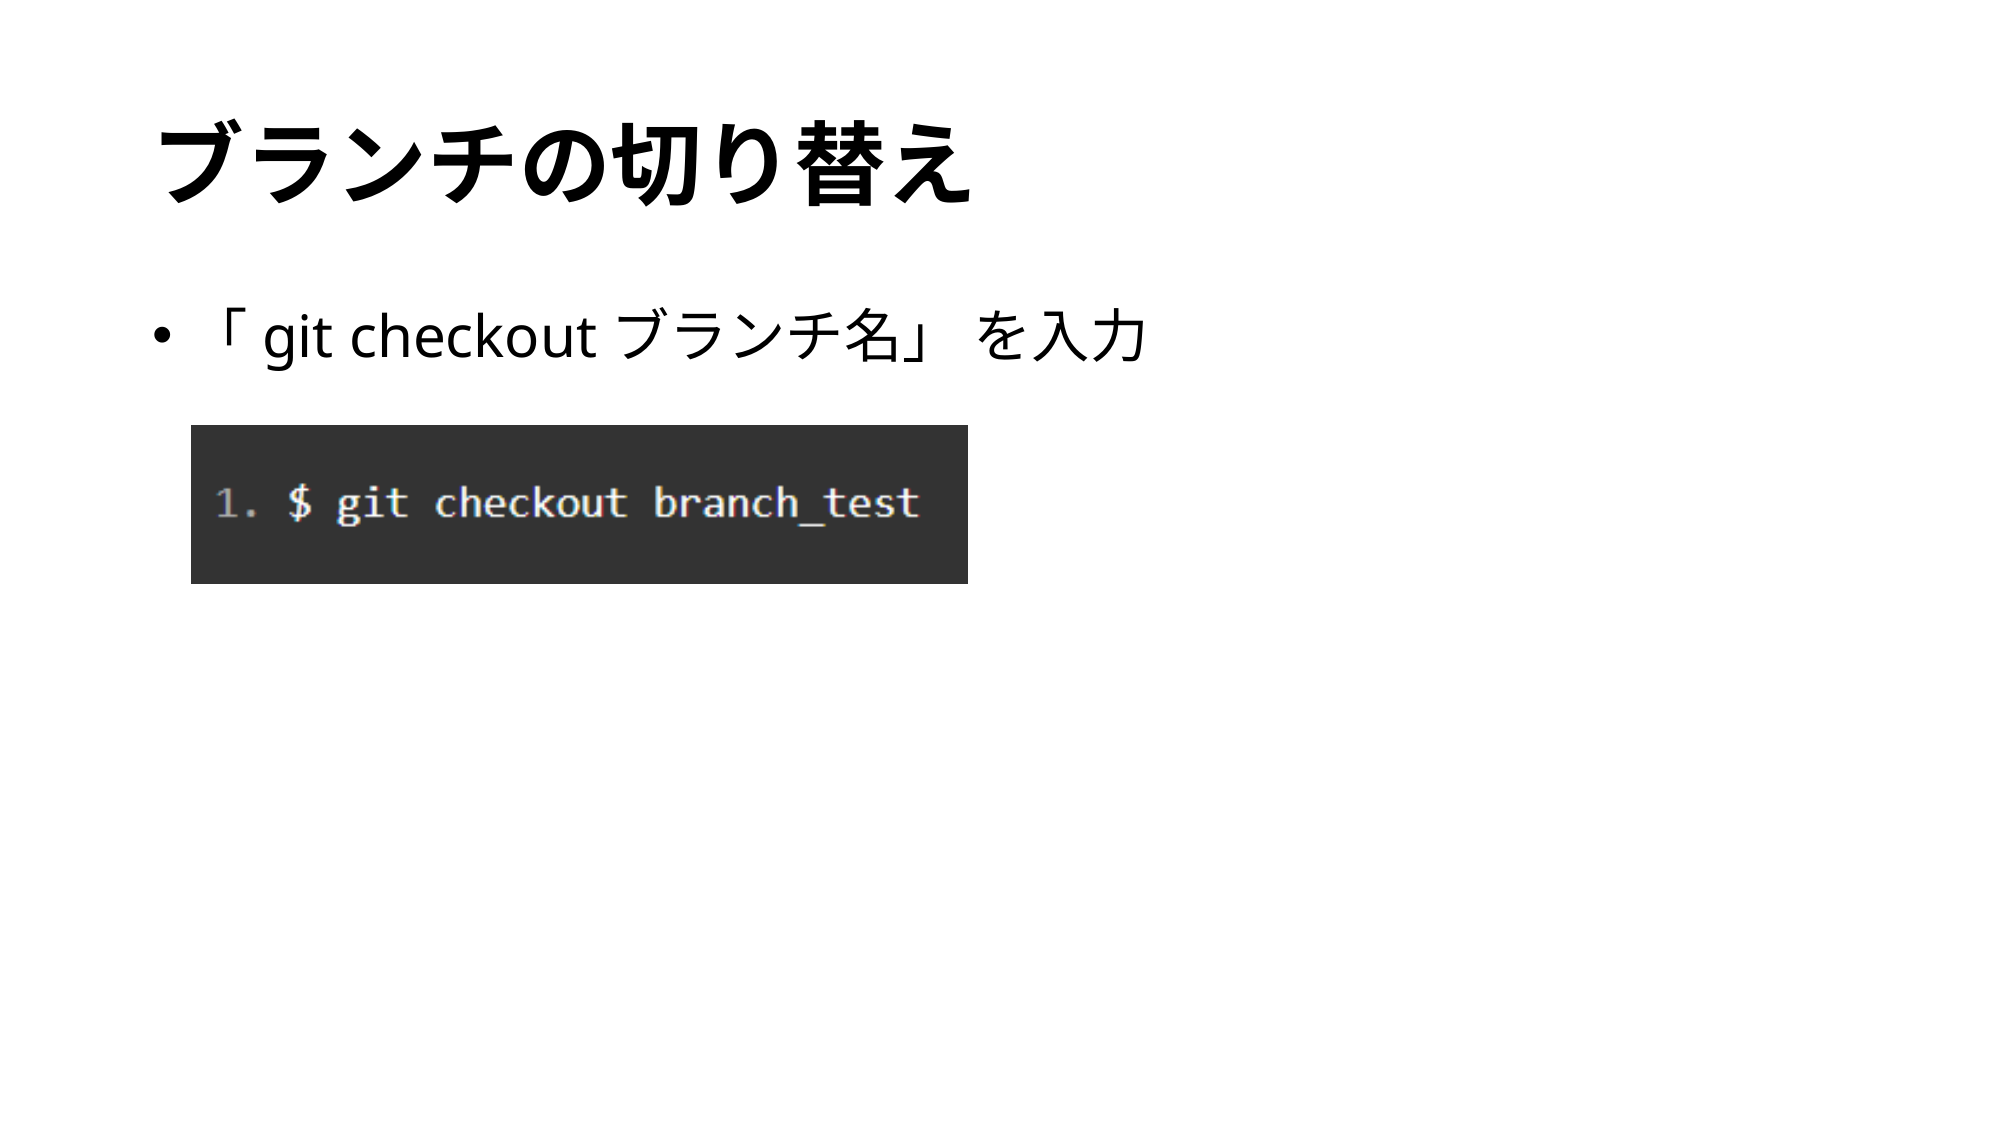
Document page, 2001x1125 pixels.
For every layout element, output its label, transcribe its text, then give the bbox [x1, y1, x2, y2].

list 「git checkoutブランチ名」 を入力 [137, 299, 1863, 1014]
title ブランチの切り替え [137, 59, 1863, 278]
picture [191, 425, 968, 584]
